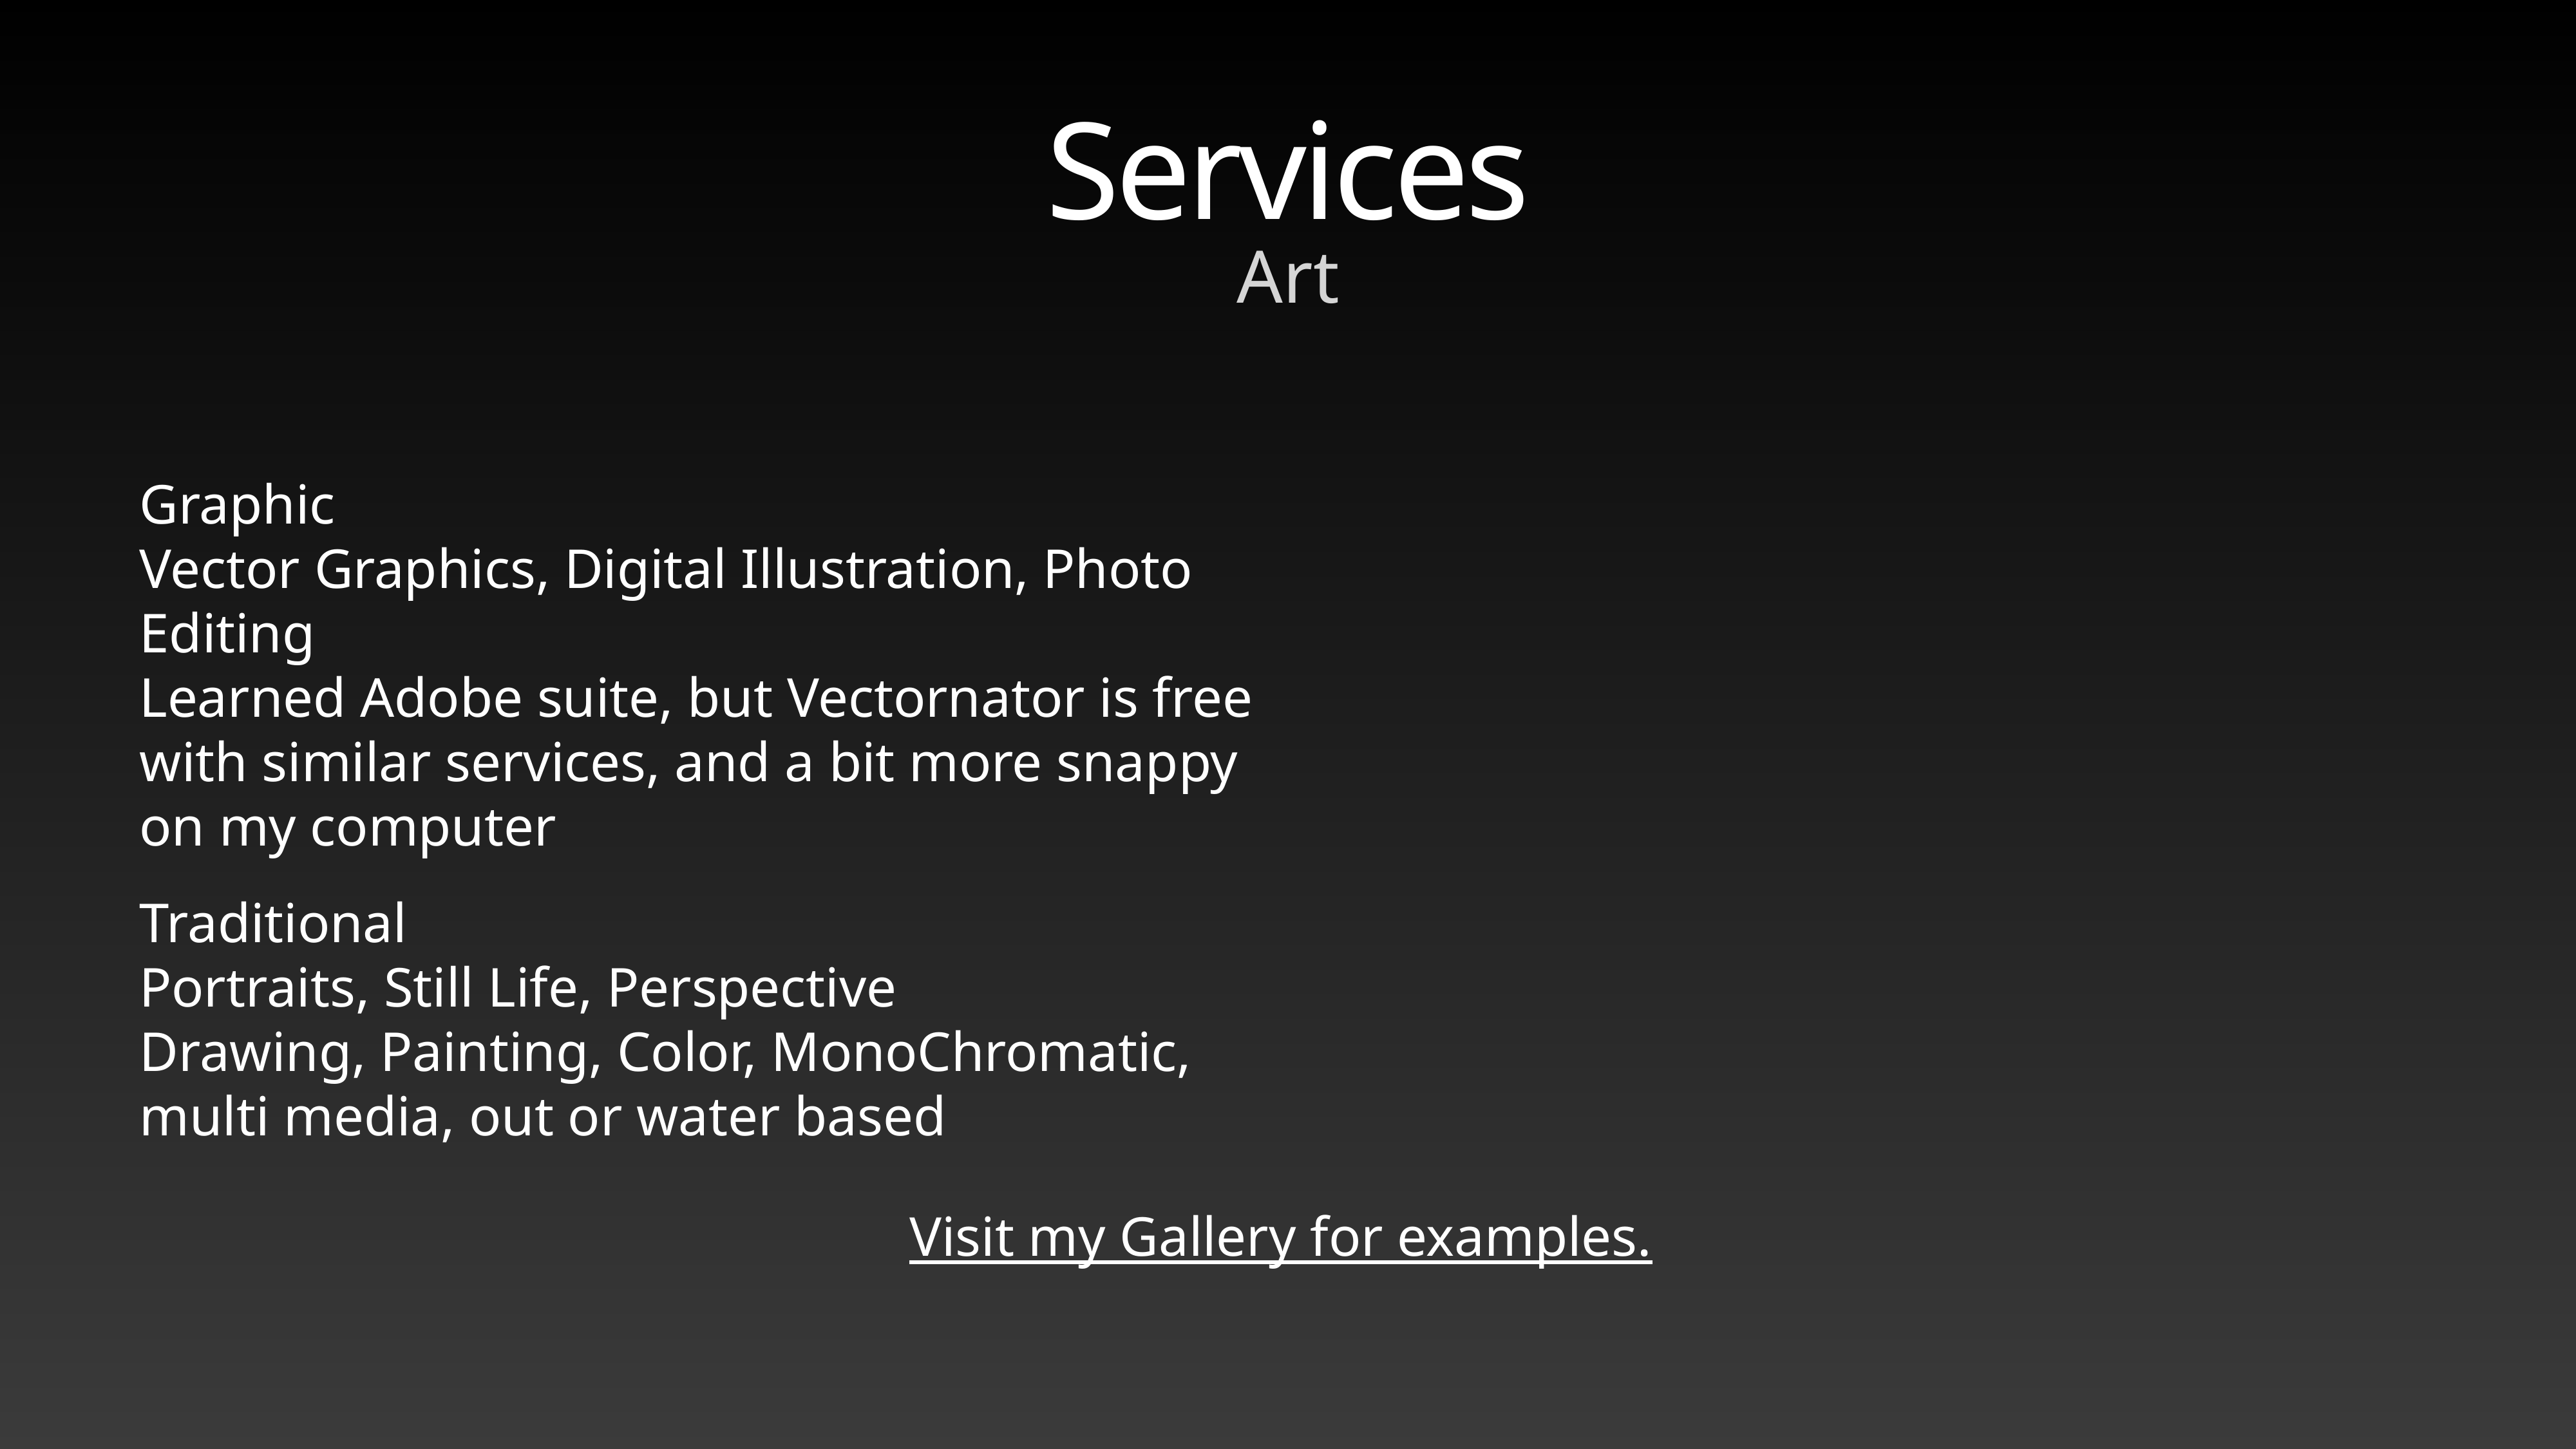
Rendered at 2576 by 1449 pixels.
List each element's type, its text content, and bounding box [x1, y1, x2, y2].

list Graphic Vector Graphics, Digital Illustration, Photo Editing Learned Adobe suite, but Vectornator is free with similar services, and a bit more snappy on my computer Traditional Portraits, Still Life, Perspective Drawing, Painting, Color, MonoChromatic, multi media, out or water based [133, 451, 1306, 1166]
title Services [133, 85, 2443, 225]
list Art [133, 225, 2443, 334]
text_box Visit my Gallery for examples. [904, 1197, 1672, 1281]
